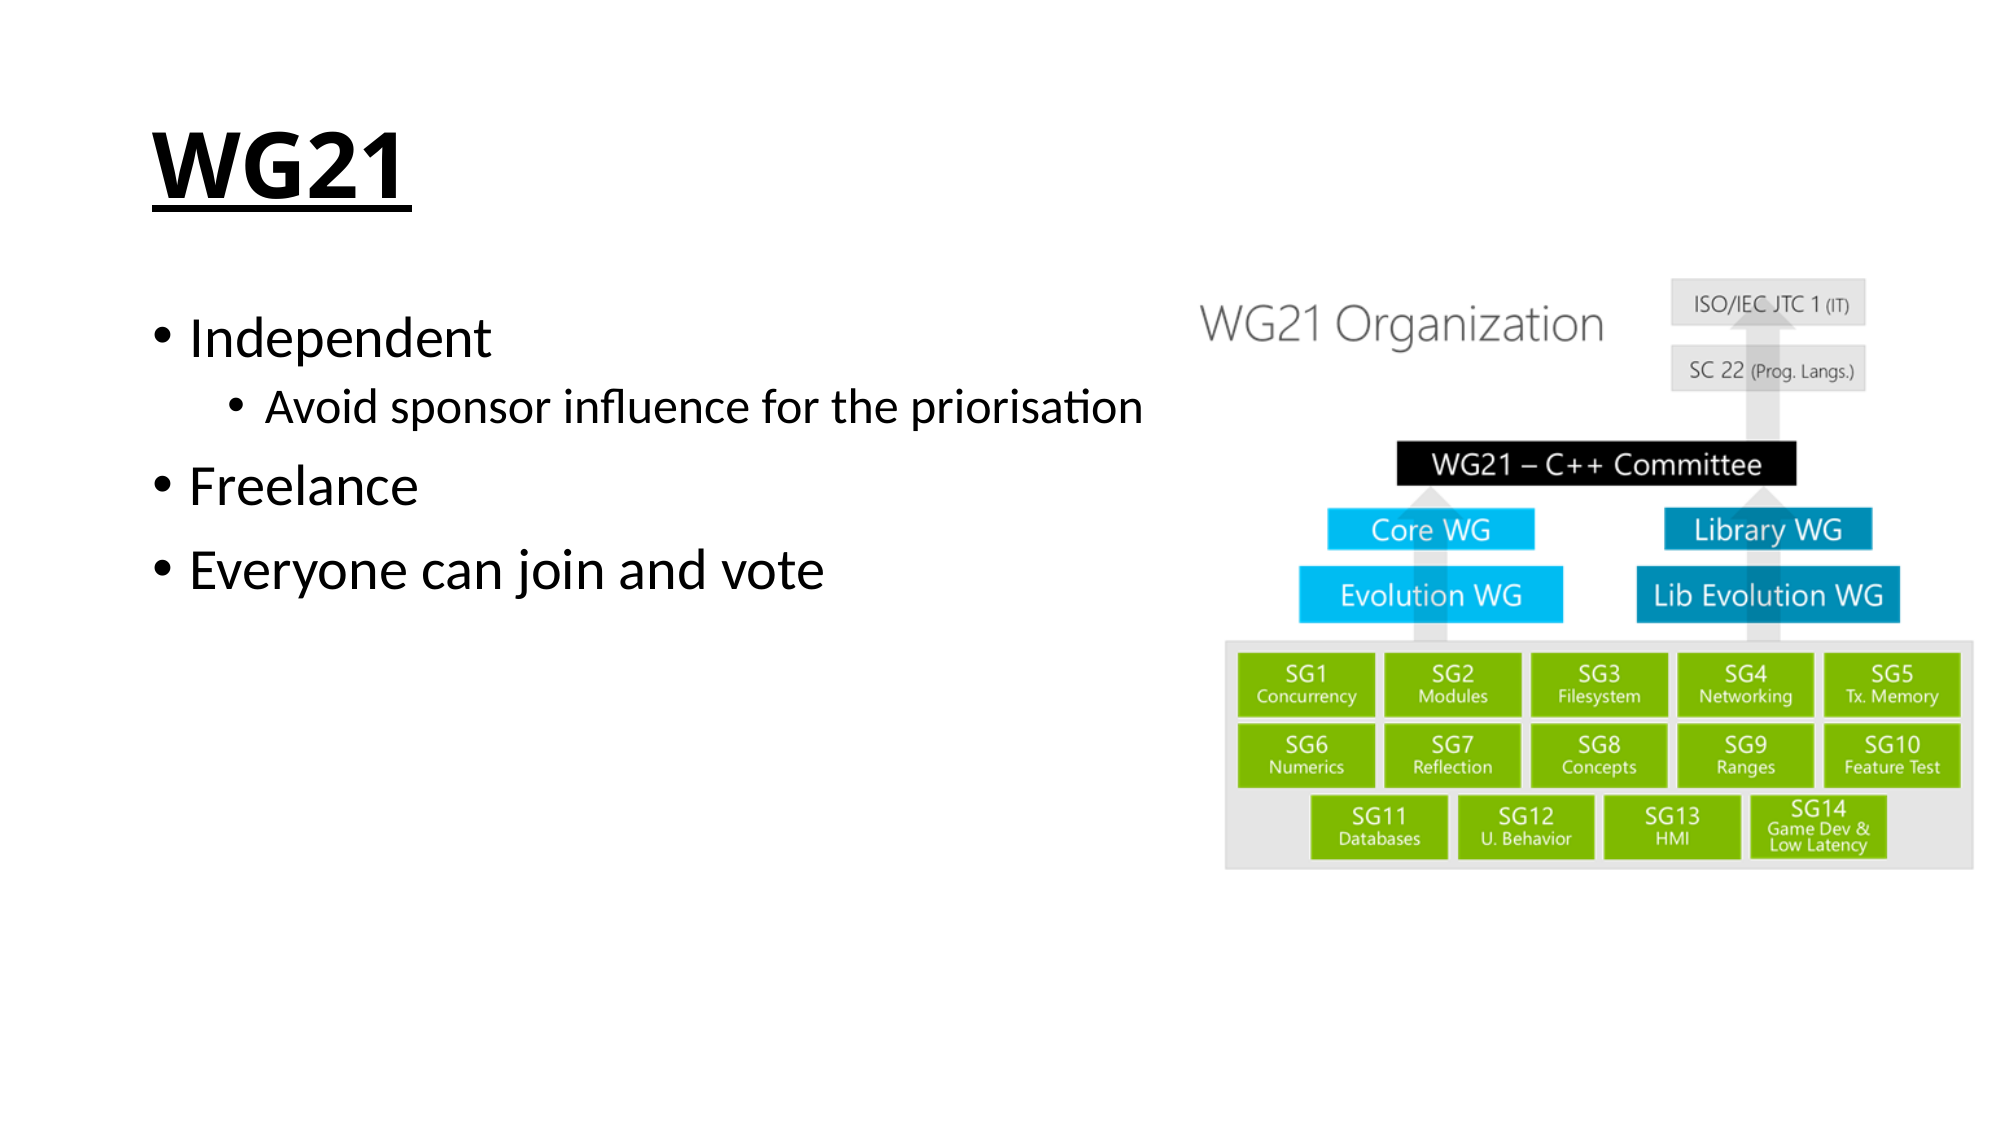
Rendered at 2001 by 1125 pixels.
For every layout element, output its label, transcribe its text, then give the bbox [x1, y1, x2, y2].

list Independent Avoid sponsor influence for the priorisation Freelance Everyone can join and vote [137, 299, 1863, 1014]
picture [1177, 277, 1978, 875]
title WG21 [137, 59, 1863, 278]
